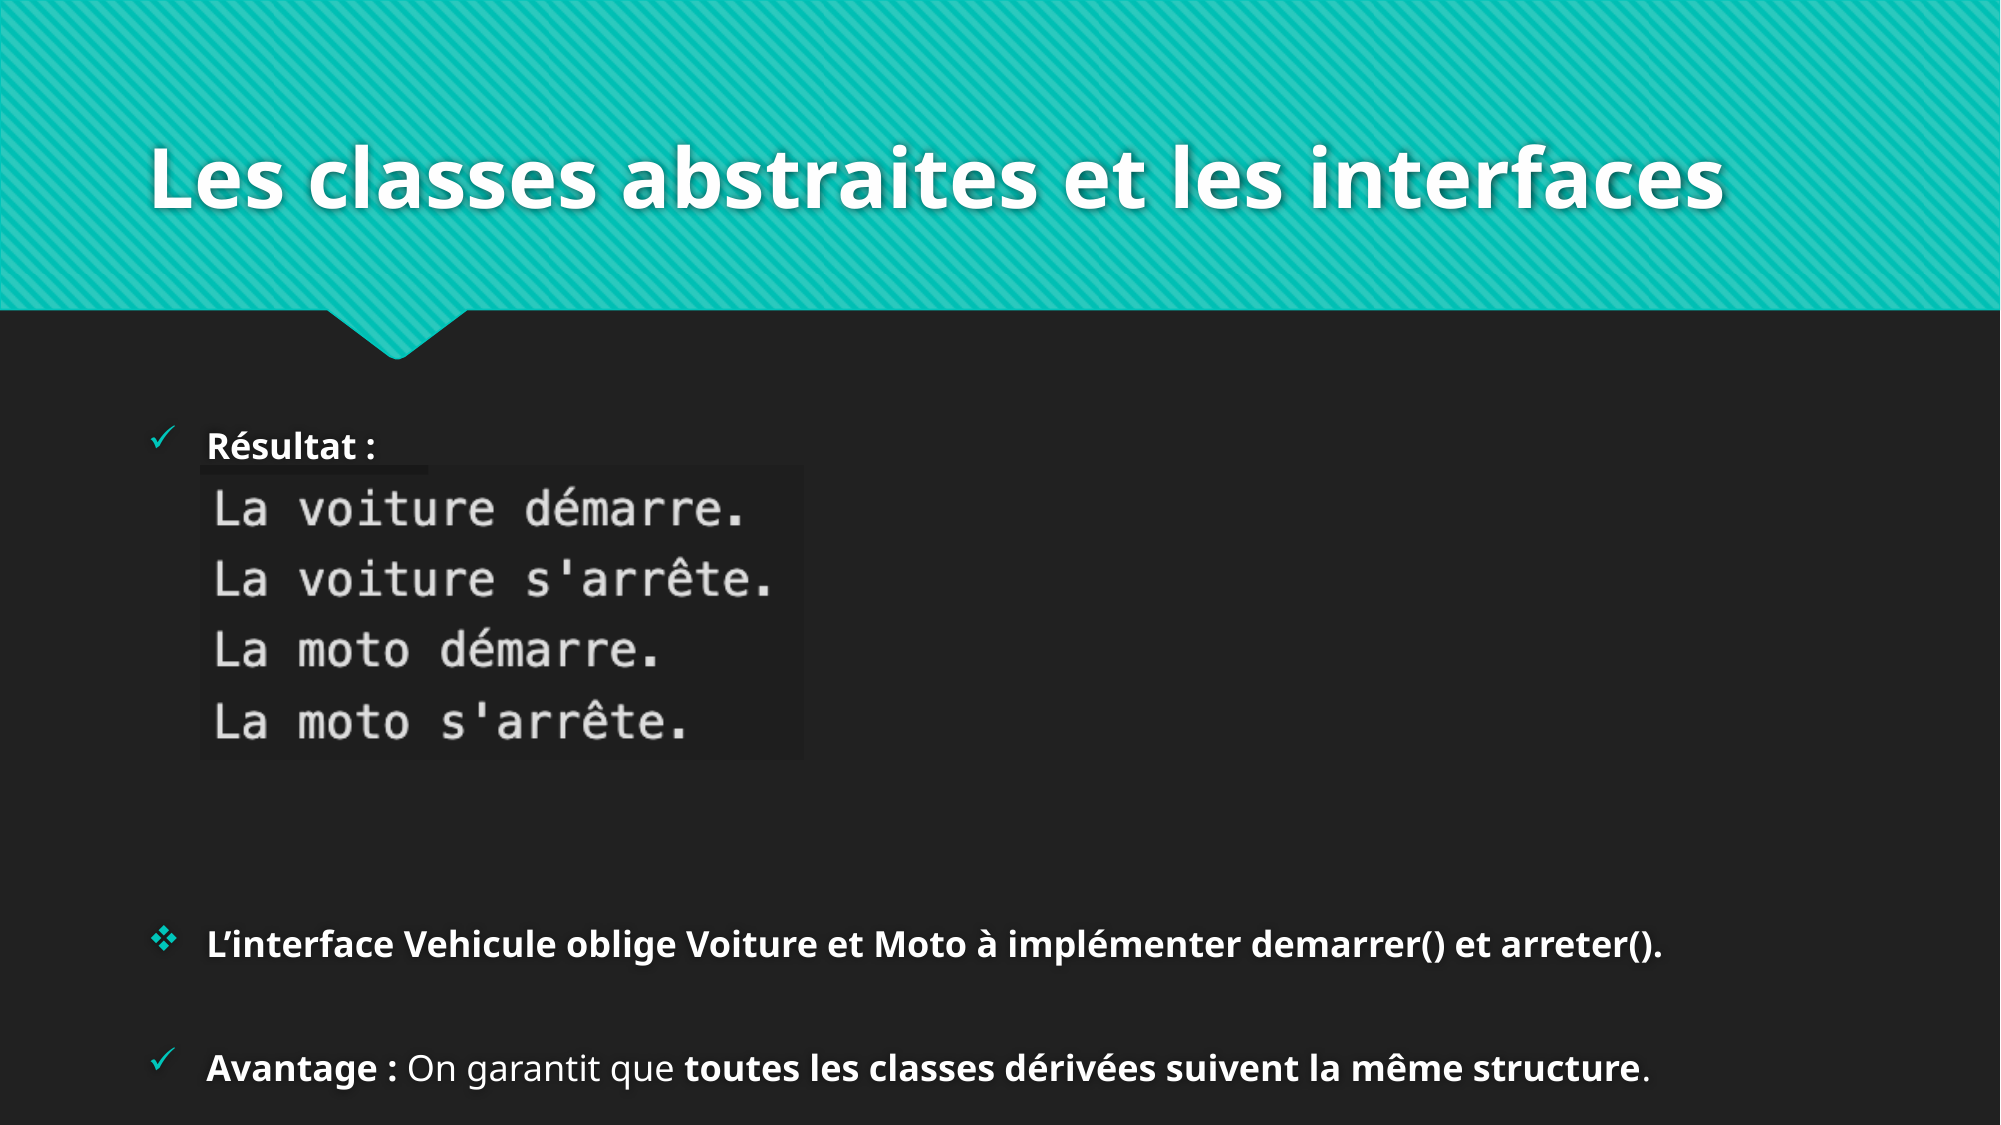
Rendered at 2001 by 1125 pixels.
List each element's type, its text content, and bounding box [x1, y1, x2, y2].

list Résultat : L’interface Vehicule oblige Voiture et Moto à implémenter demarrer() et arreter(). Avantage : On garantit que toutes les classes dérivées suivent la même structure. [132, 415, 1849, 1103]
title Les classes abstraites et les interfaces [132, 73, 1868, 233]
picture [199, 465, 805, 760]
